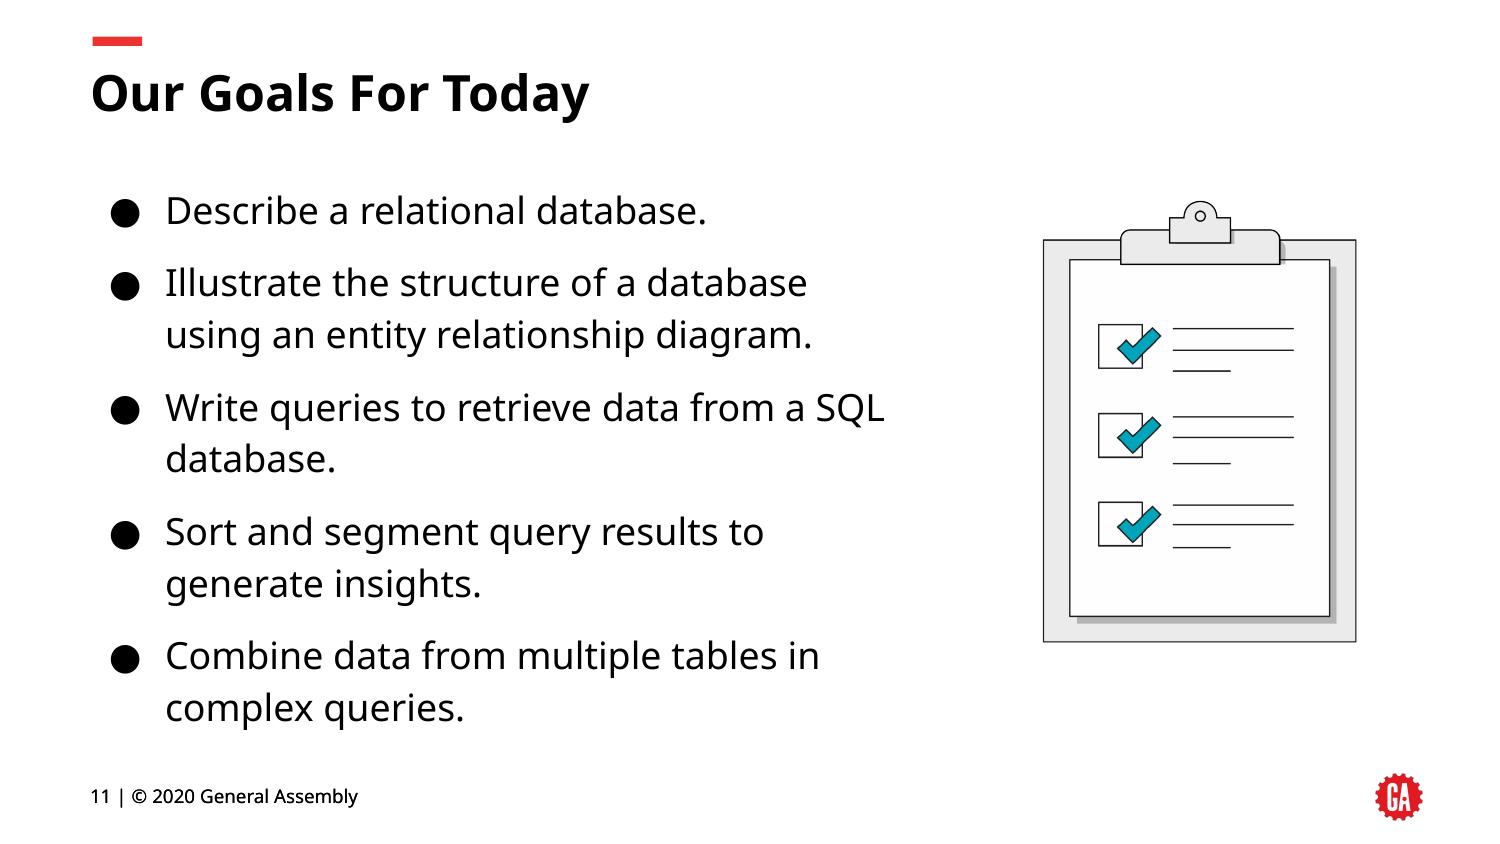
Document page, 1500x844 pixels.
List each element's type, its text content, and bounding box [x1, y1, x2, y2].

slide_number ‹#› | © 2020 General Assembly [75, 764, 465, 830]
picture [974, 196, 1426, 648]
title Our Goals For Today [75, 46, 1473, 140]
list Describe a relational database. Illustrate the structure of a database using an entity relationship diagram. Write queries to retrieve data from a SQL database. Sort and segment query results to generate insights. Combine data from multiple tables in complex queries. [75, 165, 916, 648]
picture [1373, 771, 1425, 823]
